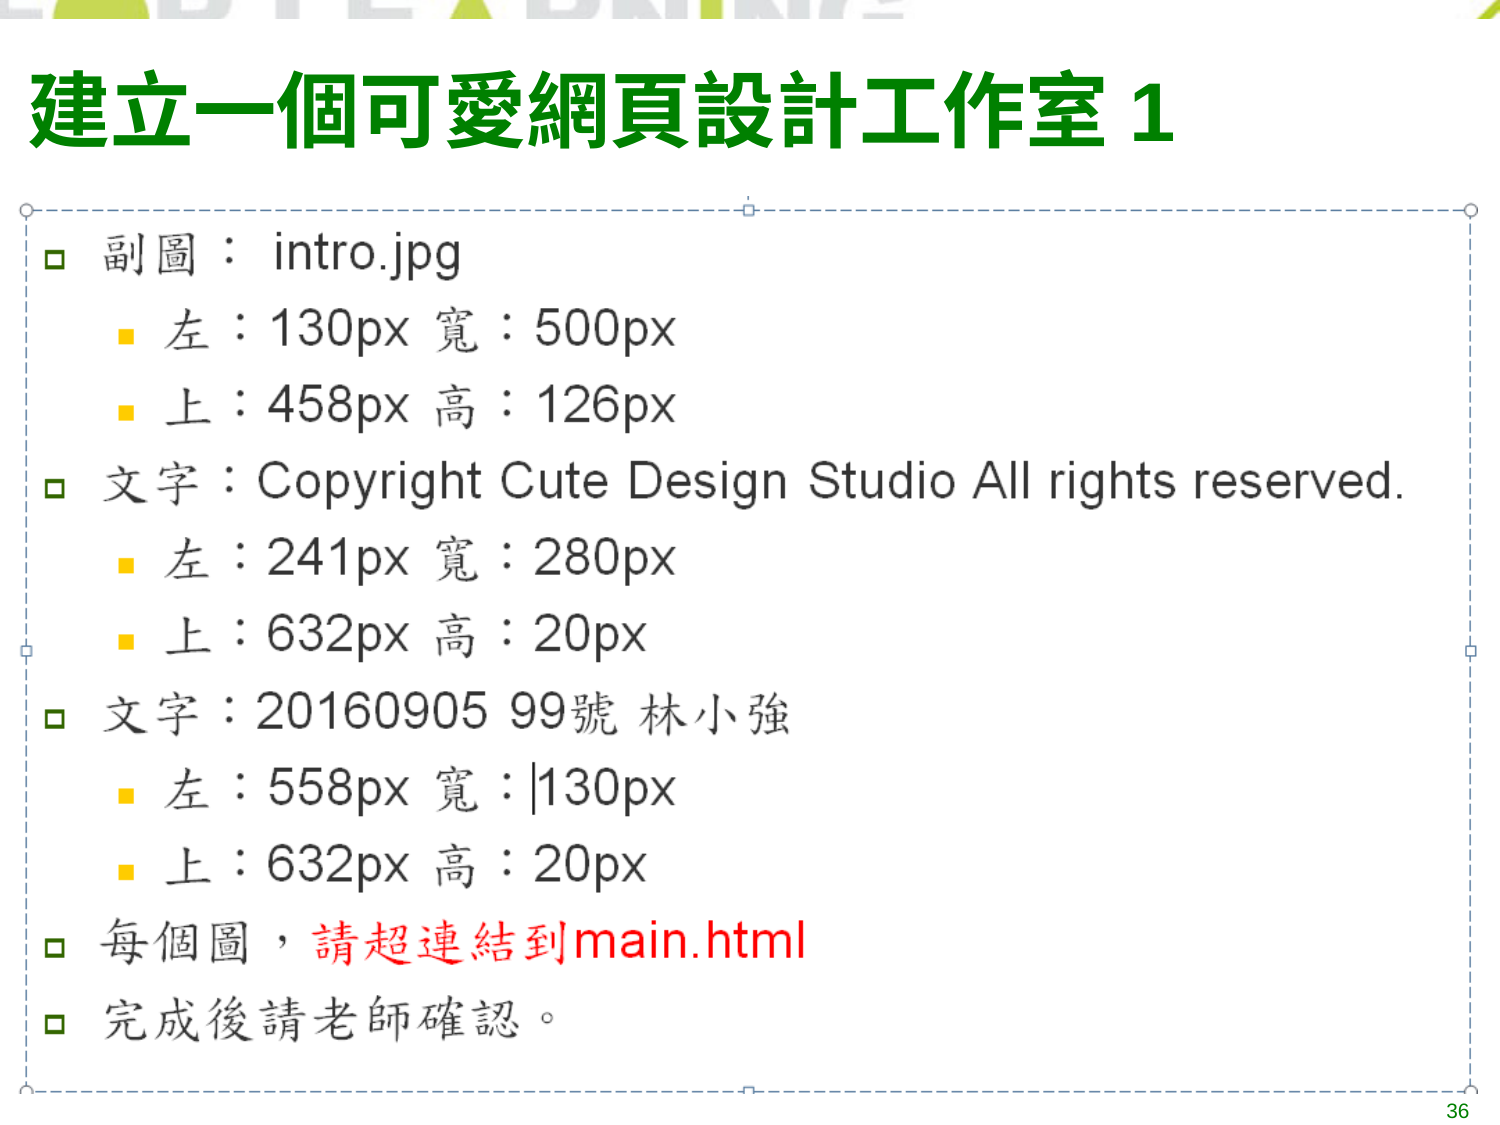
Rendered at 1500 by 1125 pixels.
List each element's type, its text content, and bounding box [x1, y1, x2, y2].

title 建立一個可愛網頁設計工作室1 [11, 18, 1495, 197]
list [16, 196, 1478, 1095]
slide_number 36 [1422, 1089, 1494, 1125]
picture [0, 0, 1500, 19]
